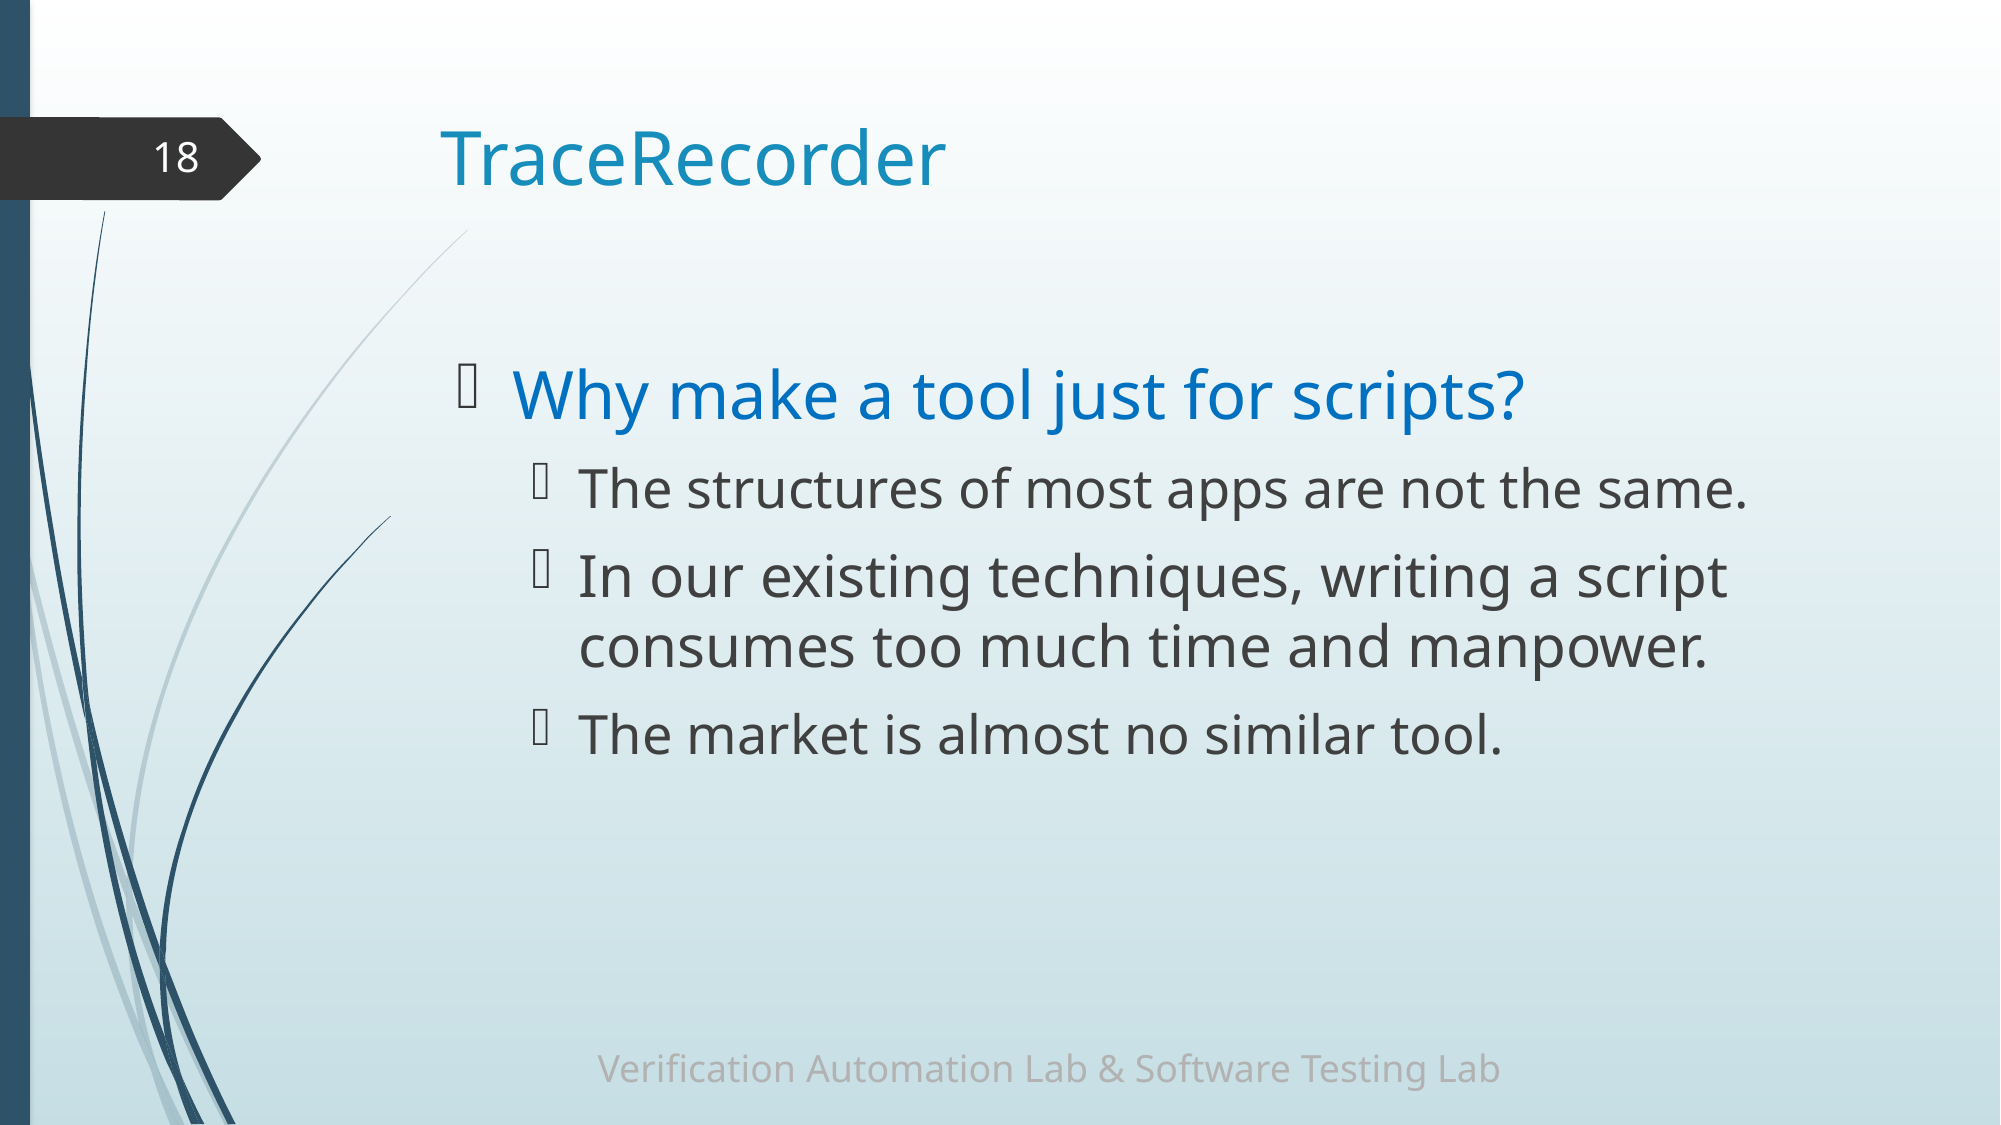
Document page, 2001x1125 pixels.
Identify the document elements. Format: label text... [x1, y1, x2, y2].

slide_number 18 [87, 129, 216, 190]
list Why make a tool just for scripts? The structures of most apps are not the same. In our existing techniques, writing a script consumes too much time and manpower. The market is almost no similar tool. [441, 345, 1904, 966]
footer Verification Automation Lab & Software Testing Lab [424, 1037, 1675, 1098]
title TraceRecorder [425, 102, 1264, 225]
